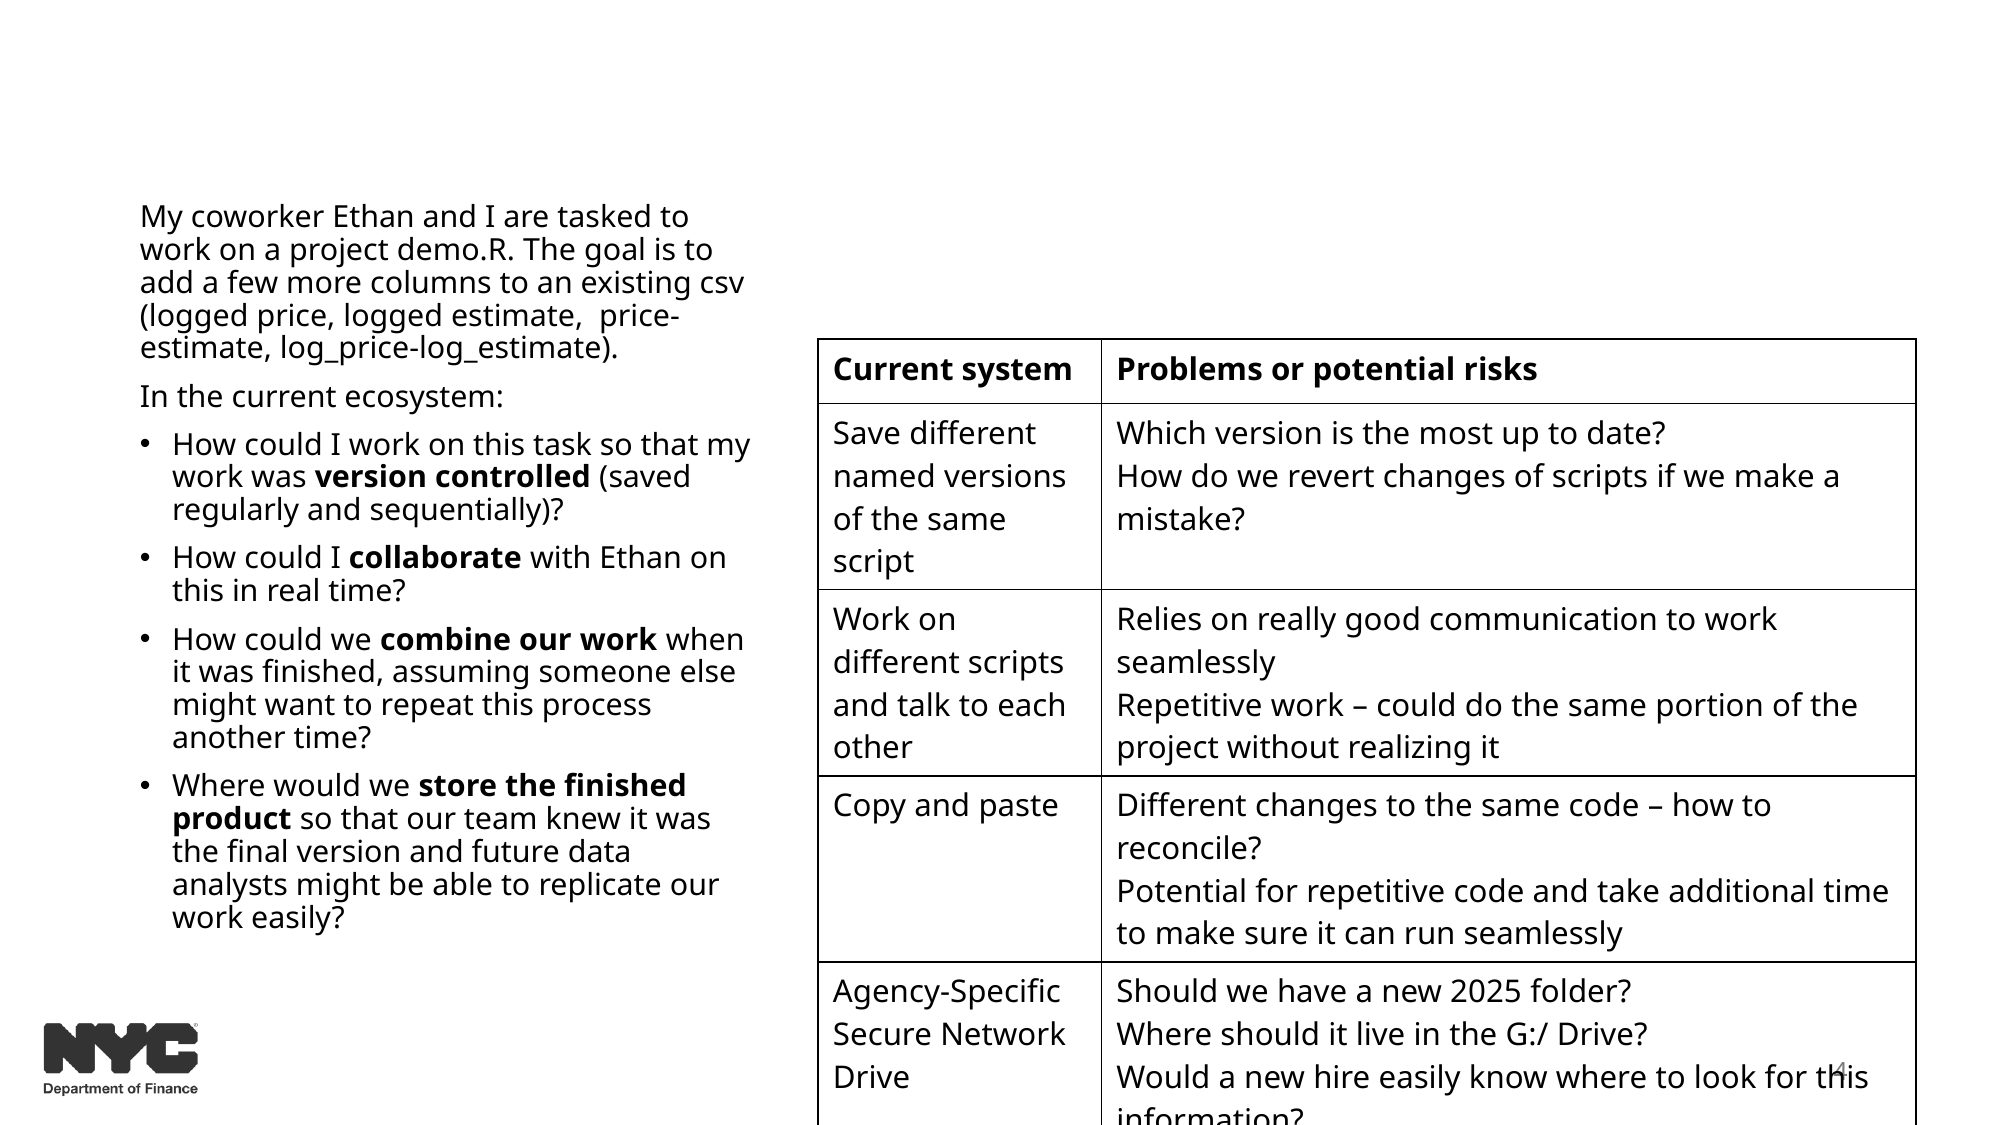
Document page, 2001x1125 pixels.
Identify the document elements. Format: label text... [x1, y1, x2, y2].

table_header Problems or potential risks [1102, 340, 1915, 403]
table_cell Agency-Specific Secure Network Drive [819, 963, 1101, 1125]
table_cell Relies on really good communication to work seamlessly Repetitive work – could do the same portion of the project without realizing it [1102, 590, 1915, 775]
text_box My coworker Ethan and I are tasked to work on a project demo.R. The goal is to add a few more columns to an existing csv (logged price, logged estimate, price-estimate, log_price-log_estimate). In the current ecosystem: How could I work on this task so that my work was version controlled (saved regularly and sequentially)? How could I collaborate with Ethan on this in real time? How could we combine our work when it was finished, assuming someone else might want to repeat this process another time? Where would we store the finished product so that our team knew it was the final version and future data analysts might be able to replicate our work easily? [125, 193, 771, 950]
table_cell Should we have a new 2025 folder? Where should it live in the G:/ Drive? Would a new hire easily know where to look for this information? [1102, 963, 1915, 1125]
table_header Current system [819, 340, 1101, 403]
table_cell Different changes to the same code – how to reconcile? Potential for repetitive code and take additional time to make sure it can run seamlessly [1102, 777, 1915, 961]
picture [28, 1000, 222, 1114]
table_cell Which version is the most up to date? How do we revert changes of scripts if we make a mistake? [1102, 404, 1915, 589]
table_cell Copy and paste [819, 777, 1101, 961]
table_cell Save different named versions of the same script [819, 404, 1101, 589]
table_cell Work on different scripts and talk to each other [819, 590, 1101, 775]
